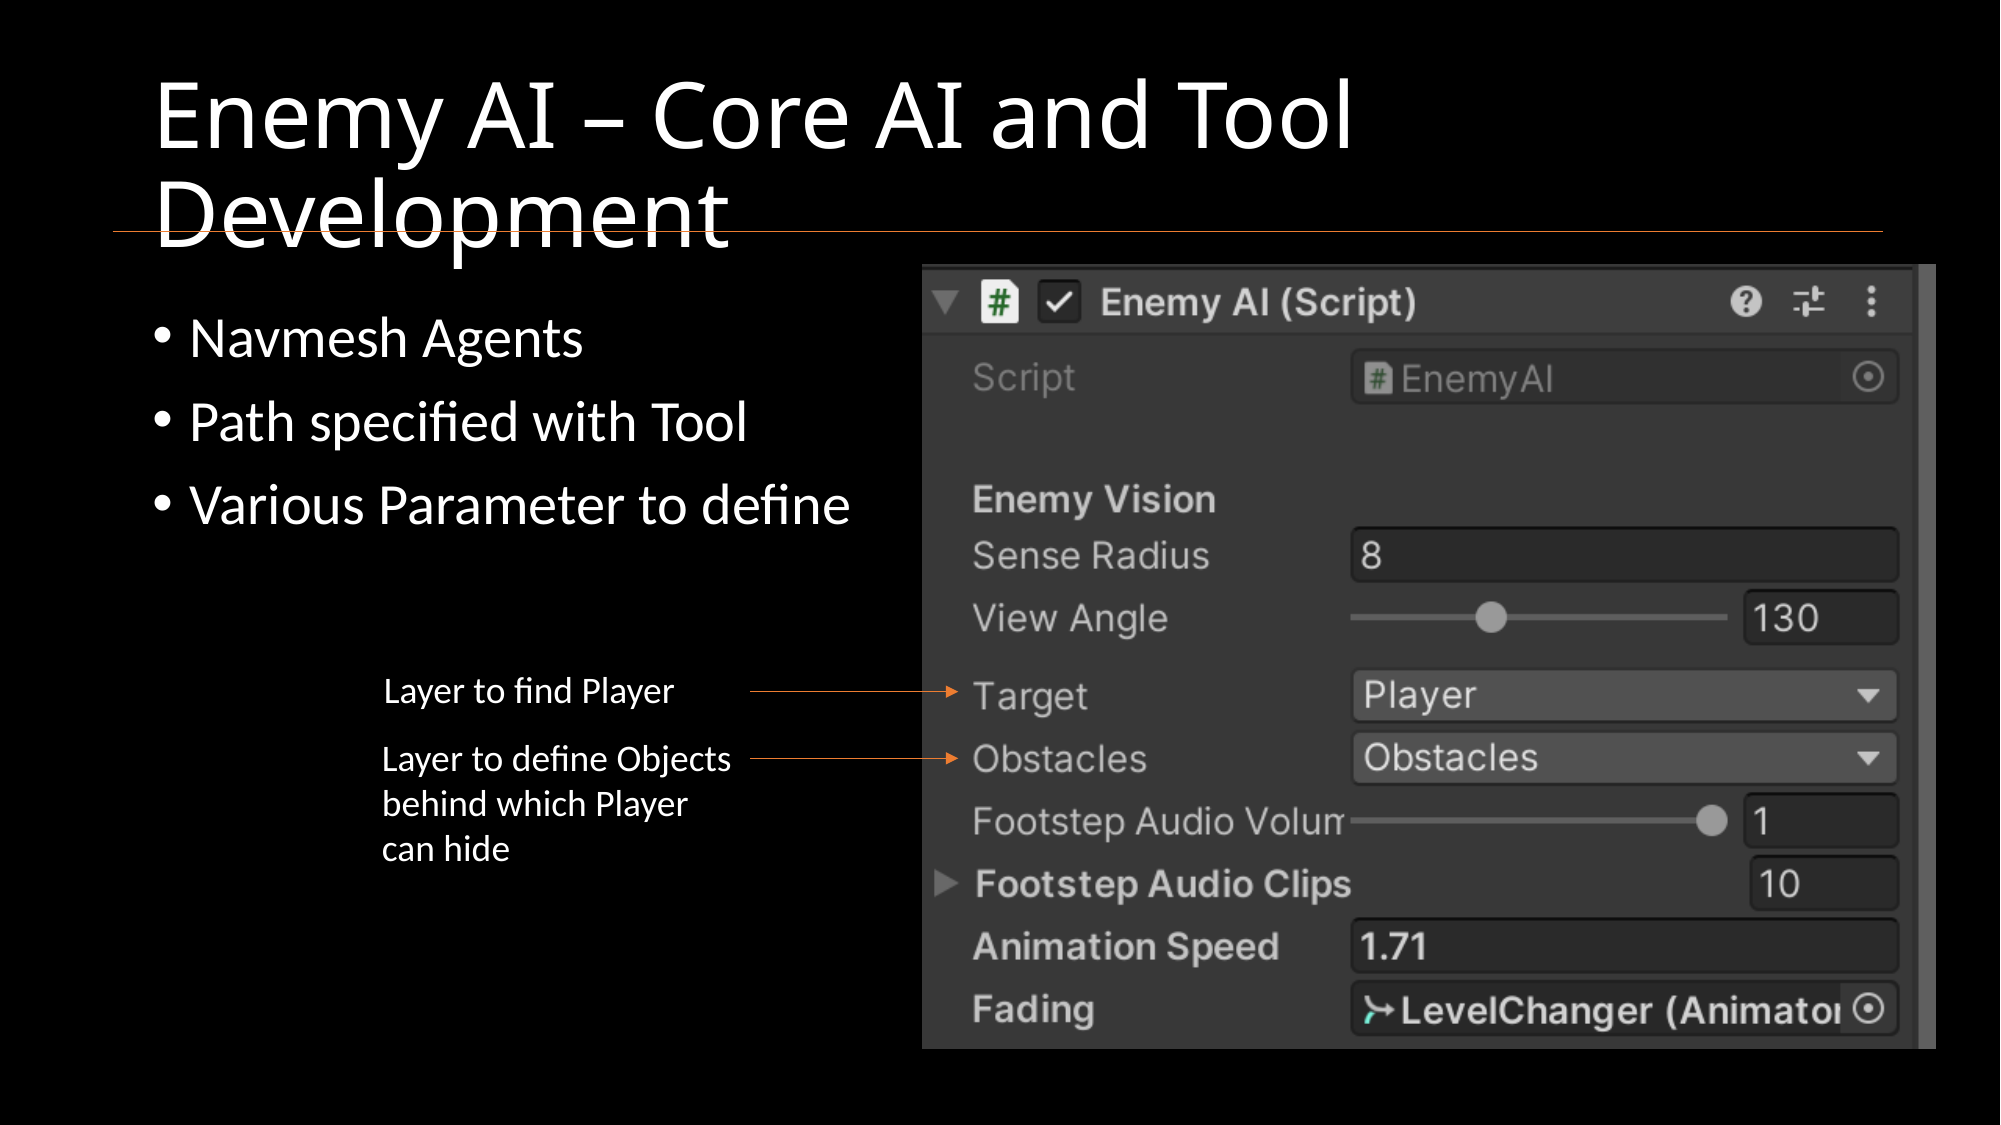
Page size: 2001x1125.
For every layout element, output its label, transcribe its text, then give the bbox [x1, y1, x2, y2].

list Navmesh Agents Path specified with Tool Various Parameter to define [137, 299, 922, 1014]
text_box Layer to define Objects behind which Player can hide [367, 726, 765, 922]
text_box Layer to find Player [369, 658, 691, 719]
picture [922, 264, 1936, 1049]
title Enemy AI – Core AI and Tool Development [137, 59, 1863, 231]
title Enemy AI – Core AI and Tool Development [137, 232, 1863, 278]
